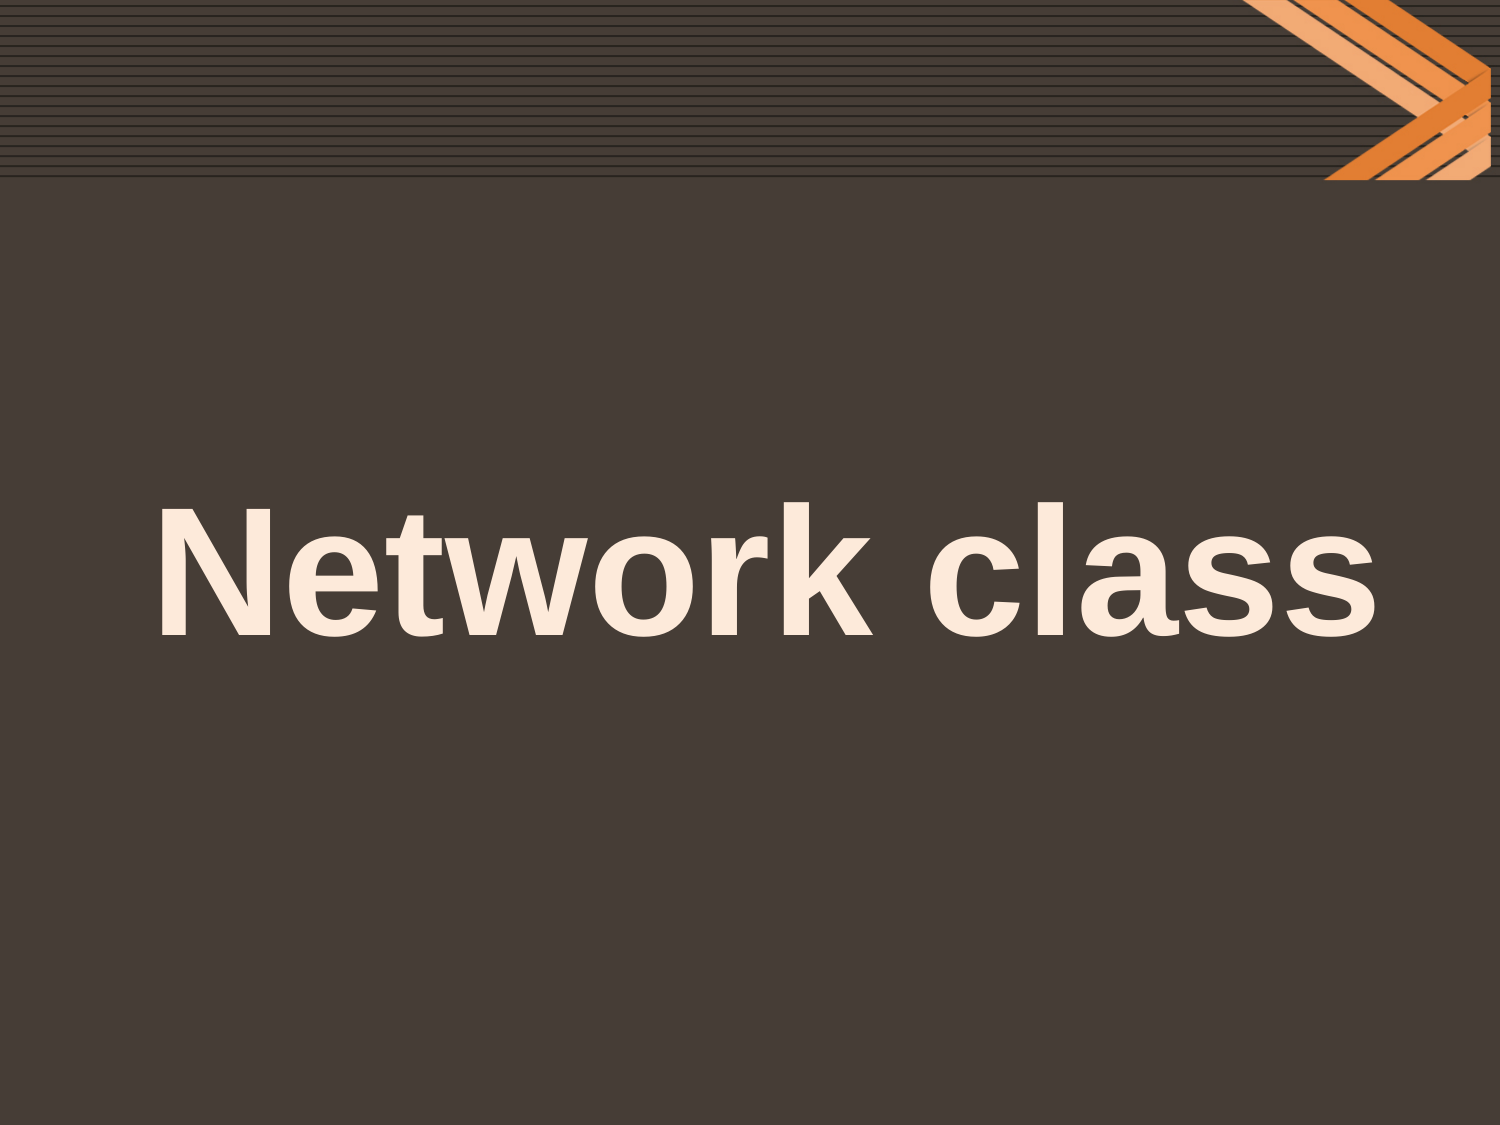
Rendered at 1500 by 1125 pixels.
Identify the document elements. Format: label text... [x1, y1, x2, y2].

picture [0, 0, 1500, 1125]
text_box Network class [135, 474, 1471, 651]
